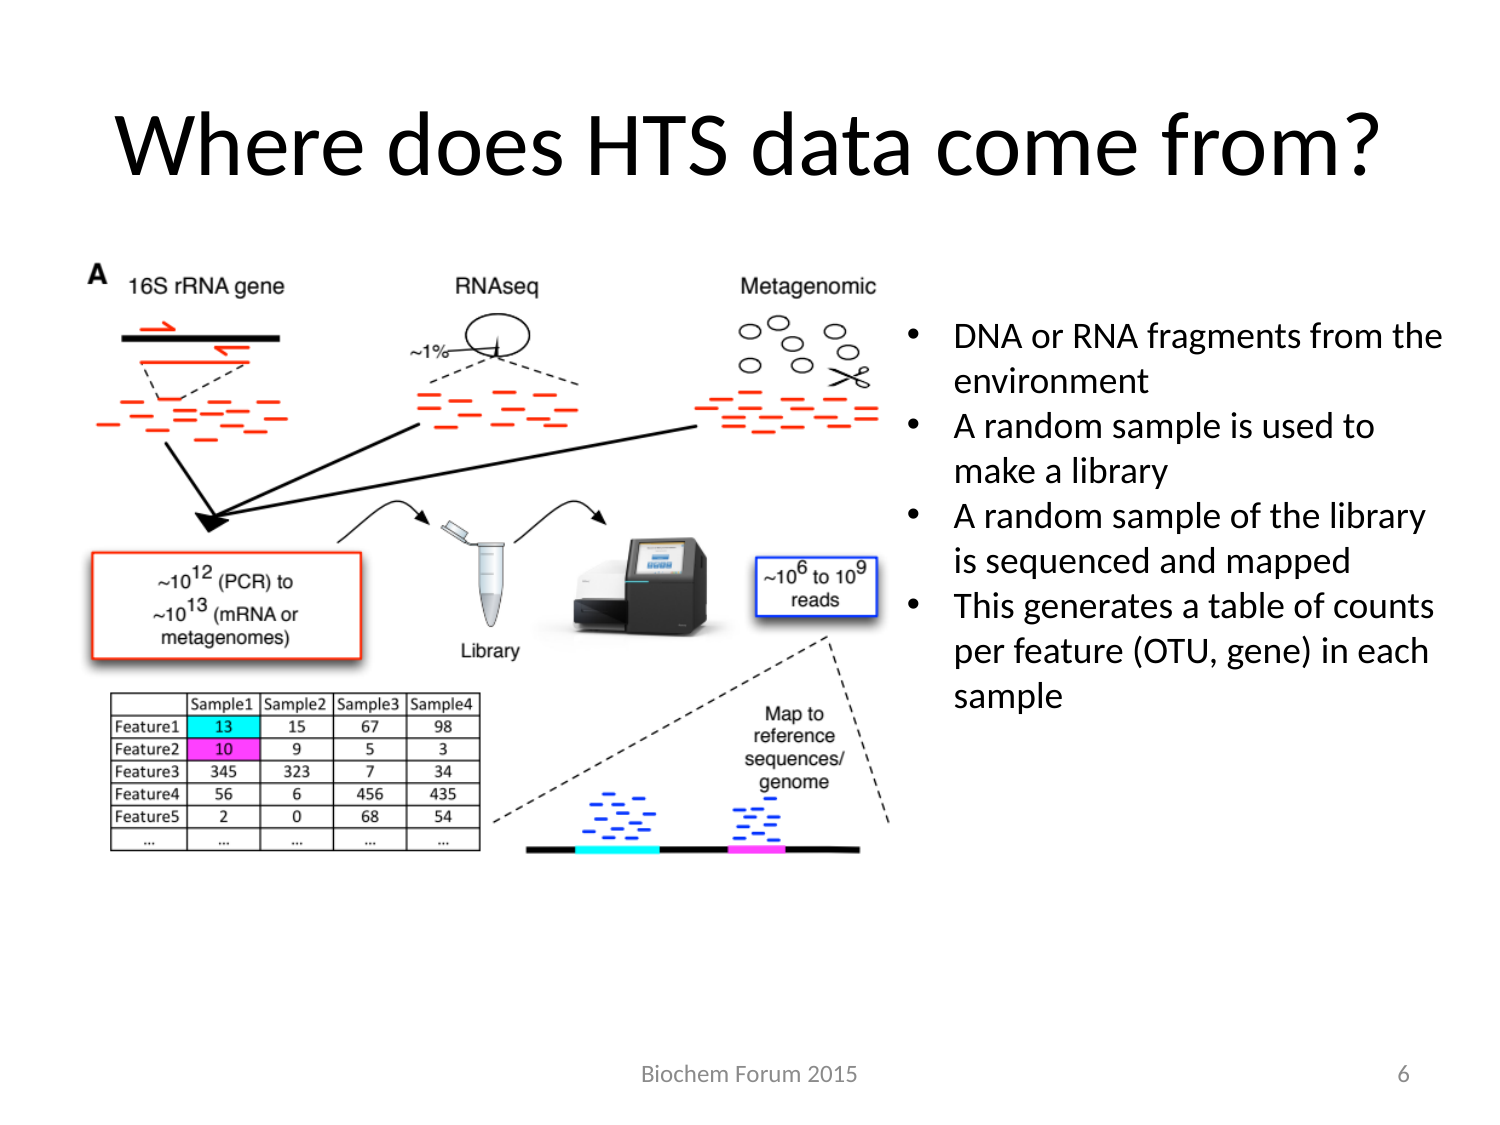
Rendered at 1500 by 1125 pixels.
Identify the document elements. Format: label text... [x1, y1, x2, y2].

slide_number 6 [1074, 1042, 1425, 1103]
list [74, 255, 932, 870]
footer Biochem Forum 2015 [512, 1042, 988, 1103]
text_box DNA or RNA fragments from the environment A random sample is used to make a library A random sample of the library is sequenced and mapped This generates a table of counts per feature (OTU, gene) in each sample The number of reads is determined by the machine! [935, 303, 1460, 859]
title Where does HTS data come from? [75, 45, 1425, 233]
